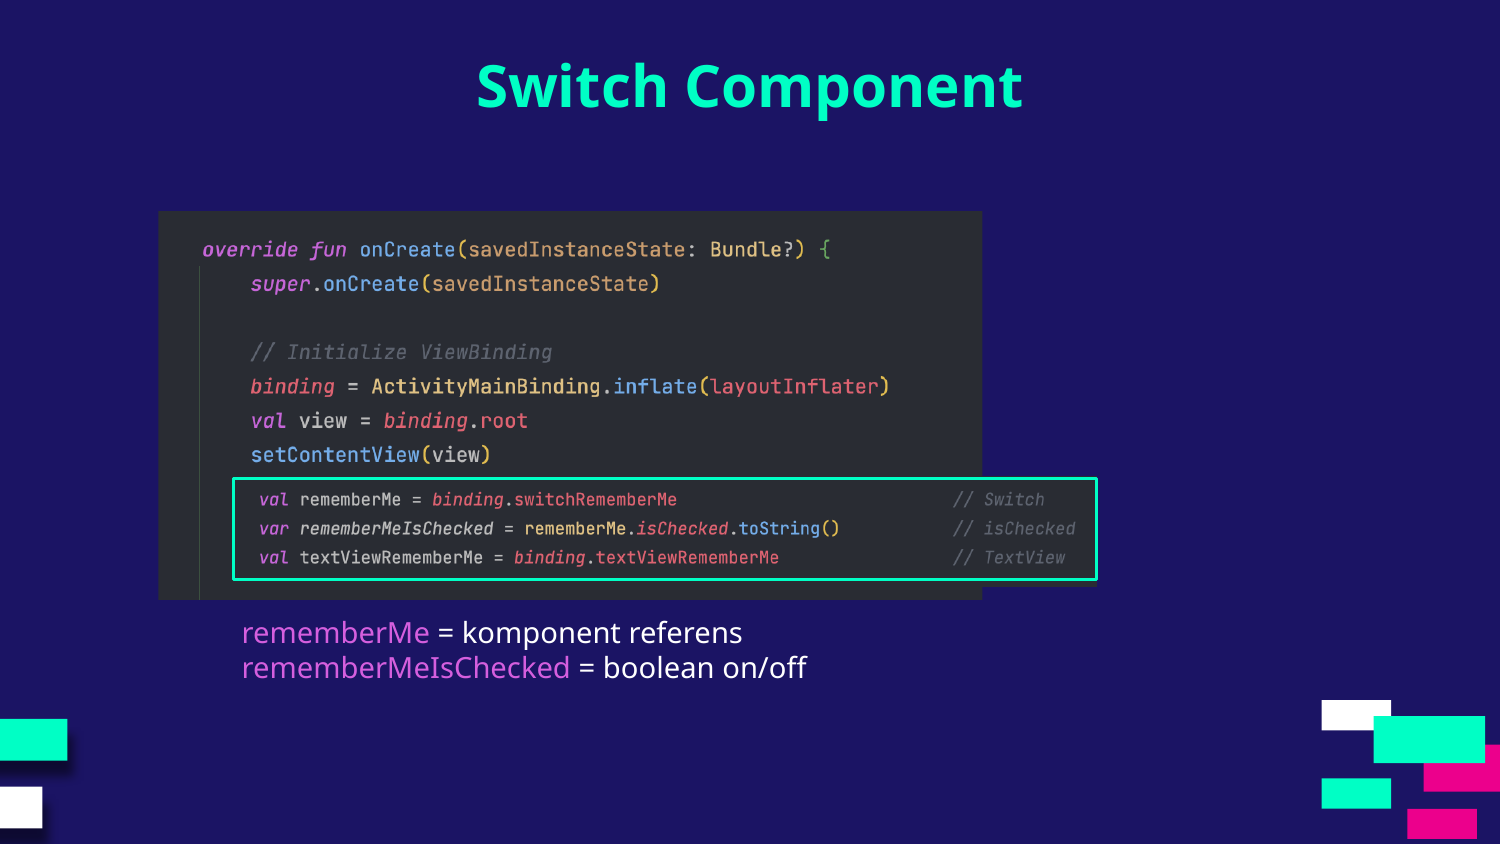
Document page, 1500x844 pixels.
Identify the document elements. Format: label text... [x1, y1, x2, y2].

text_box [0, 718, 68, 761]
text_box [157, 211, 1097, 600]
text_box rememberMe = komponent referens rememberMeIsChecked = boolean on/off [226, 599, 1190, 700]
text_box [1321, 700, 1392, 731]
text_box [1423, 744, 1500, 792]
text_box [268, 197, 1232, 263]
text_box [1373, 716, 1486, 764]
text_box [0, 786, 43, 829]
text_box [1407, 808, 1477, 839]
title Switch Component [375, 33, 1125, 144]
text_box [1321, 778, 1392, 809]
